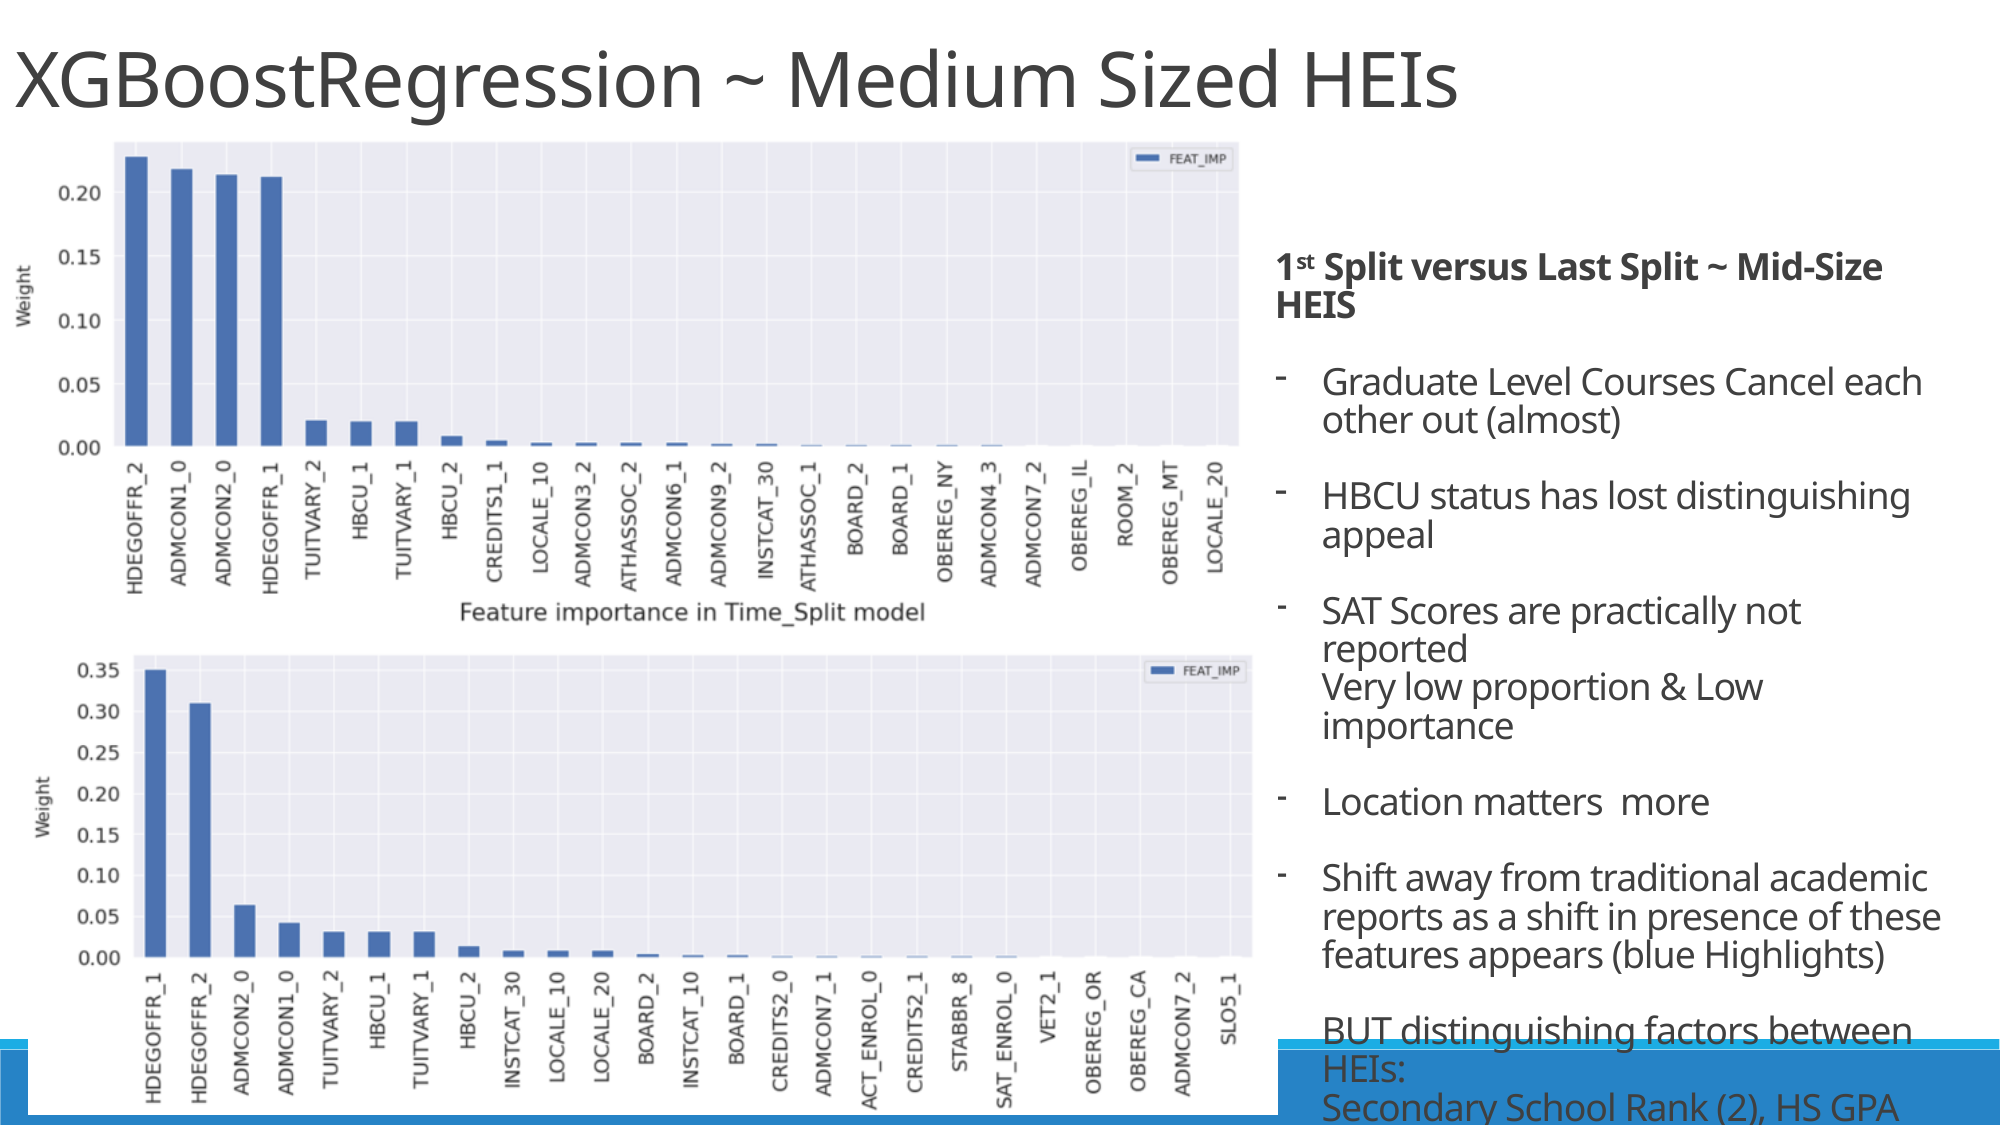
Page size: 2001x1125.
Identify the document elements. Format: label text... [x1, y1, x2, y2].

picture [8, 119, 1279, 1116]
text_box 1st Split versus Last Split ~ Mid-Size HEIS Graduate Level Courses Cancel each other out (almost) HBCU status has lost distinguishing appeal SAT Scores are practically not reported Very low proportion & Low importance Location matters more Shift away from traditional academic reports as a shift in presence of these features appears (blue Highlights) BUT distinguishing factors between HEIs: Secondary School Rank (2), HS GPA (1) Secondary School Records (3) , Admission Test Scores (7) (Recommended but less influential) [1259, 242, 1962, 1125]
text_box XGBoostRegression ~ Medium Sized HEIs [0, 0, 1568, 131]
